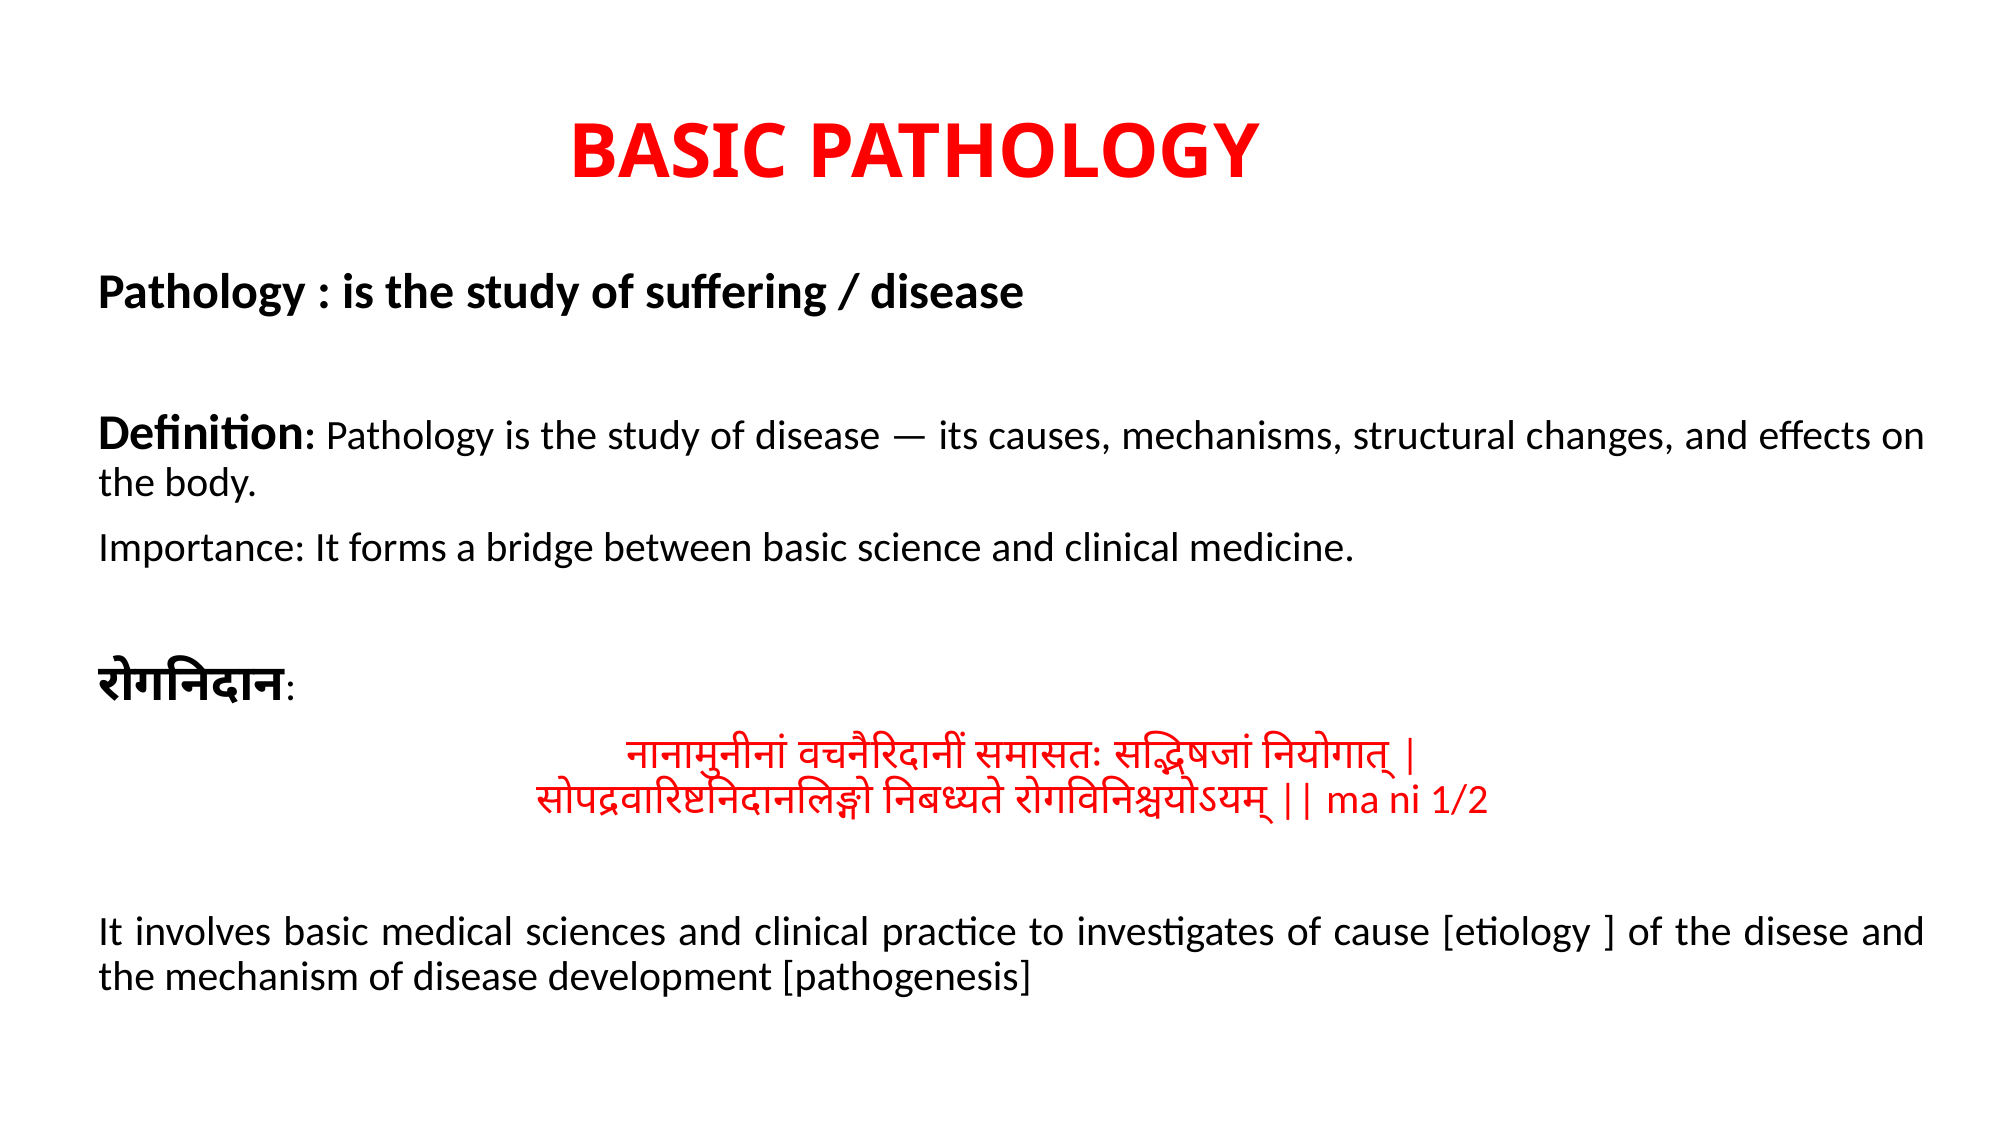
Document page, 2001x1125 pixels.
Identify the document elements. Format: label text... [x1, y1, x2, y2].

subtitle Pathology : is the study of suffering / disease Definition: Pathology is the study of disease — its causes, mechanisms, structural changes, and effects on the body. Importance: It forms a bridge between basic science and clinical medicine. रोगनिदान: नानामुनीनां वचनैरिदानीं समासतः सद्भिषजां नियोगात् | सोपद्रवारिष्टनिदानलिङ्गो निबध्यते रोगविनिश्चयोऽयम् || ma ni 1/2 It involves basic medical sciences and clinical practice to investigates of cause [etiology ] of the disese and the mechanism of disease development [pathogenesis] [83, 257, 1942, 1075]
title BASIC PATHOLOGY [319, 58, 1529, 202]
